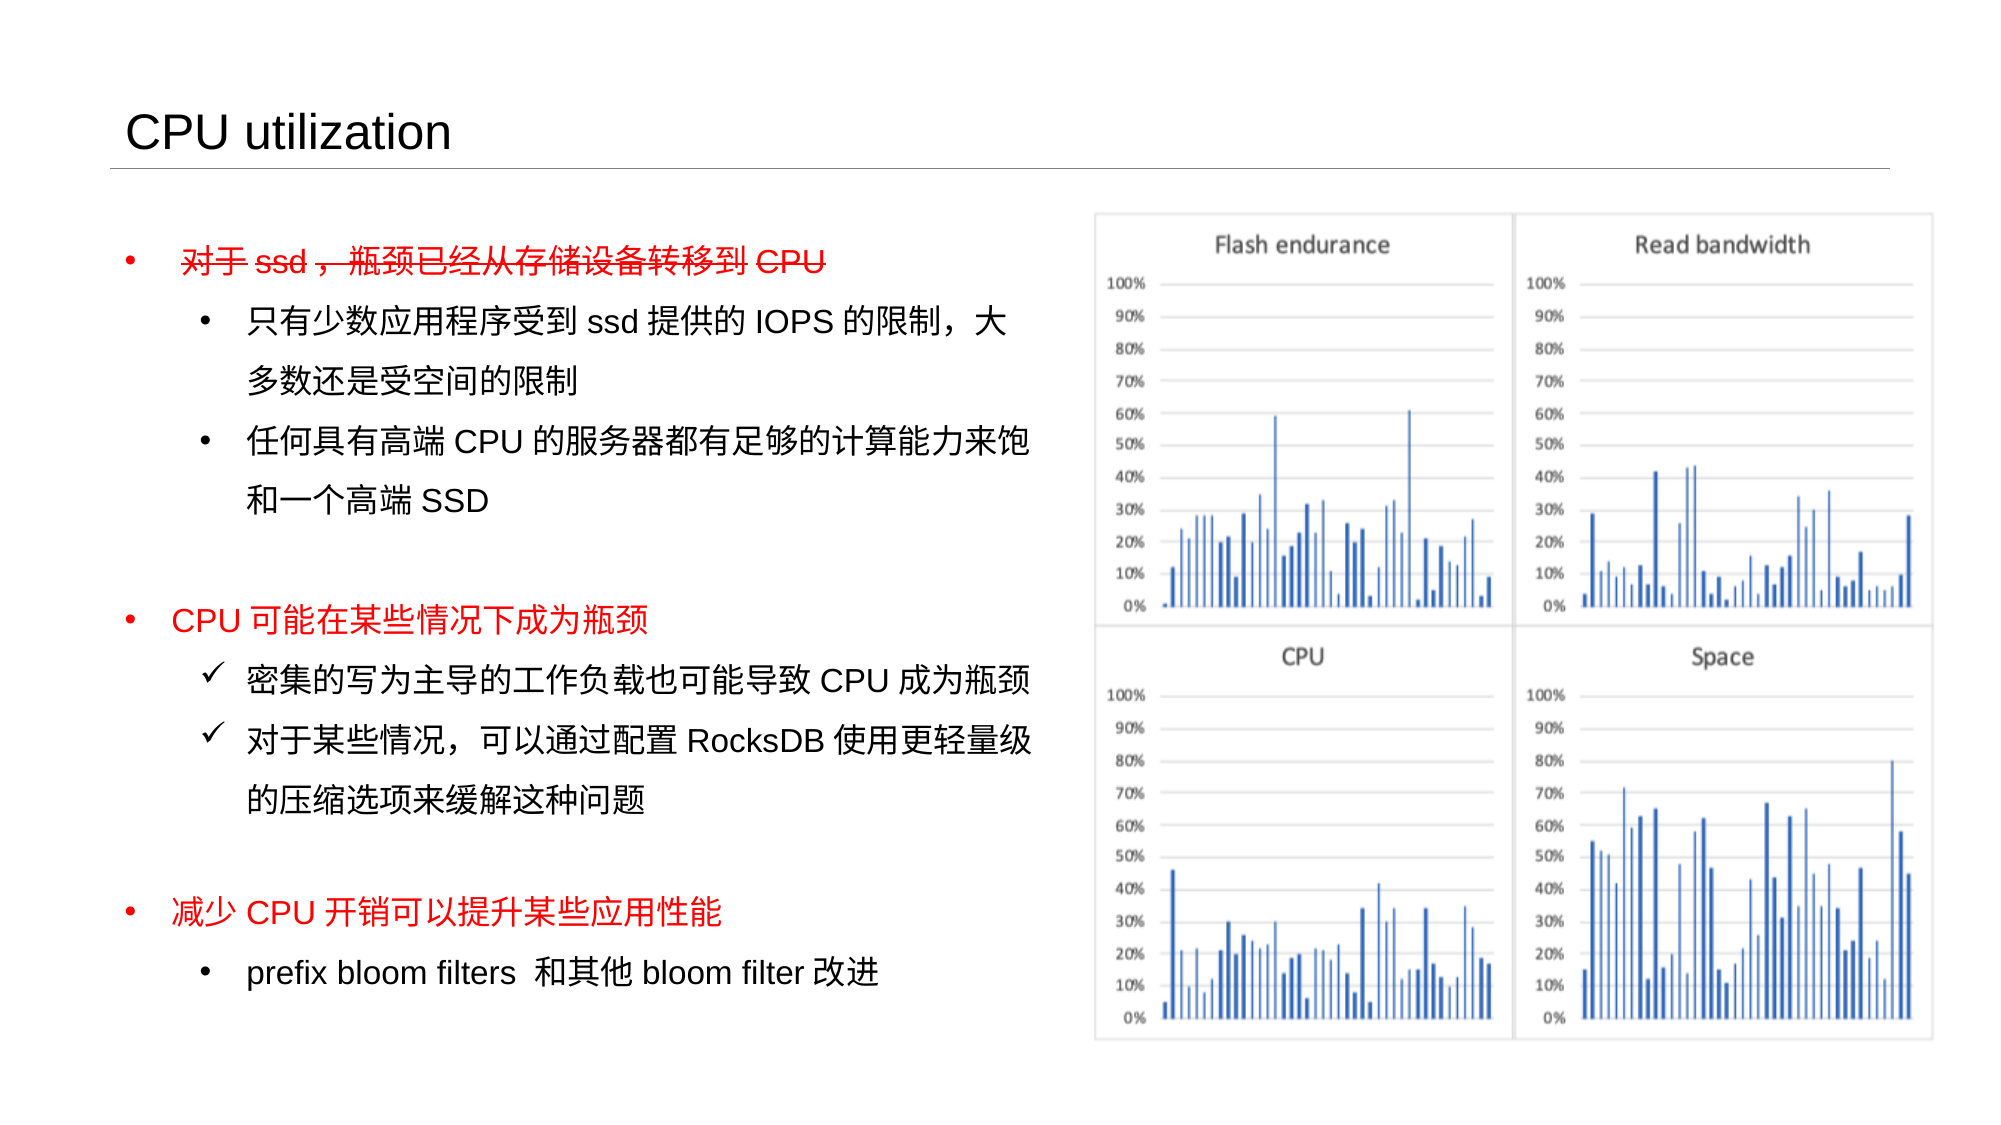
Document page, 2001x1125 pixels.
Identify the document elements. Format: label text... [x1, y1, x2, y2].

picture [1078, 197, 1946, 1058]
title CPU utilization [109, 0, 1934, 169]
text_box 对于ssd，瓶颈已经从存储设备转移到CPU 只有少数应用程序受到ssd提供的IOPS的限制，大多数还是受空间的限制 任何具有高端CPU的服务器都有足够的计算能力来饱和一个高端SSD CPU可能在某些情况下成为瓶颈 密集的写为主导的工作负载也可能导致CPU成为瓶颈 对于某些情况，可以通过配置RocksDB使用更轻量级的压缩选项来缓解这种问题 减少CPU开销可以提升某些应用性能 preﬁx bloom ﬁlters 和其他bloom filter改进 [109, 212, 1050, 999]
